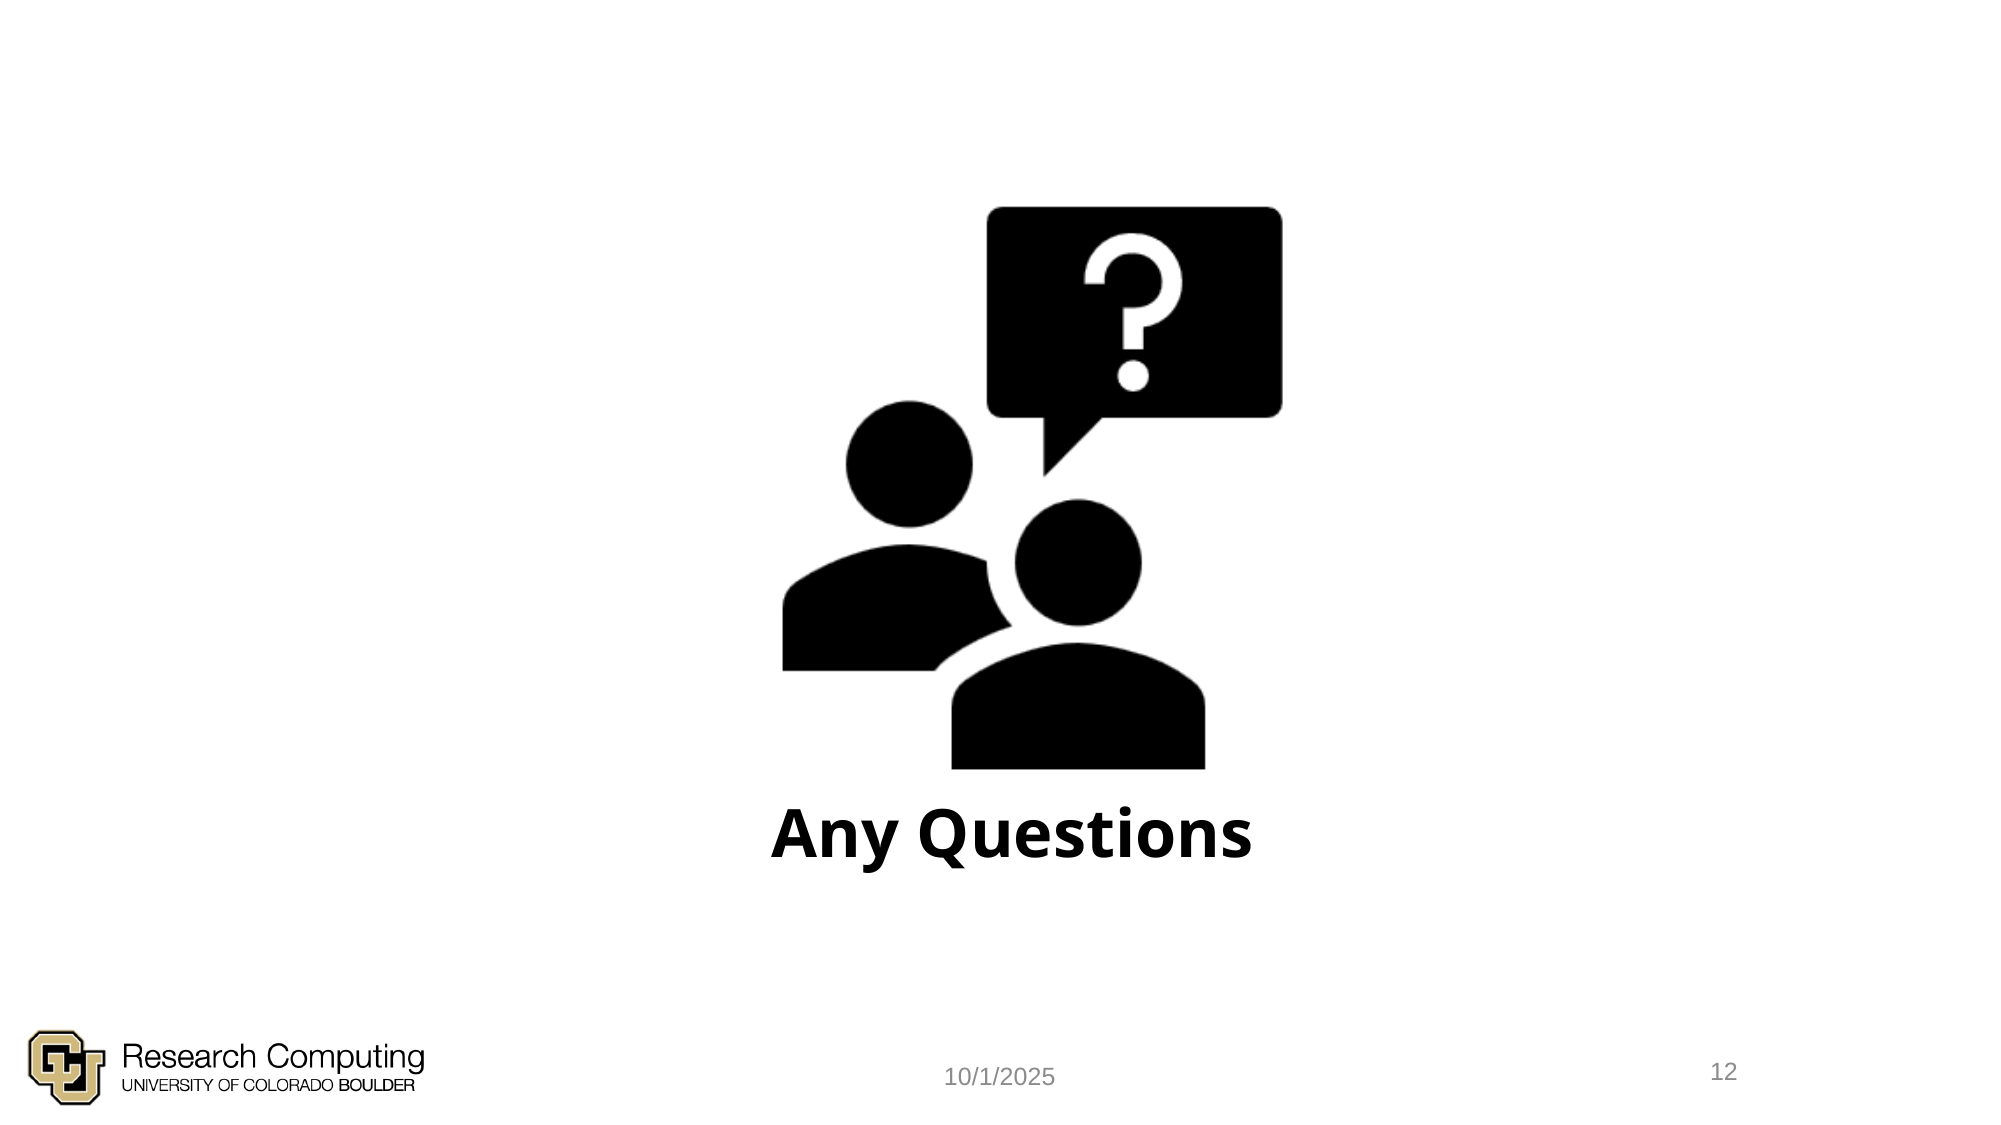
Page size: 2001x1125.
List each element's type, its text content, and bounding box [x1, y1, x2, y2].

slide_number 12 [1694, 1040, 1807, 1101]
picture [0, 1024, 775, 1121]
text_box Any Questions [737, 826, 1289, 886]
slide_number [774, 1045, 1225, 1105]
picture [695, 150, 1371, 826]
